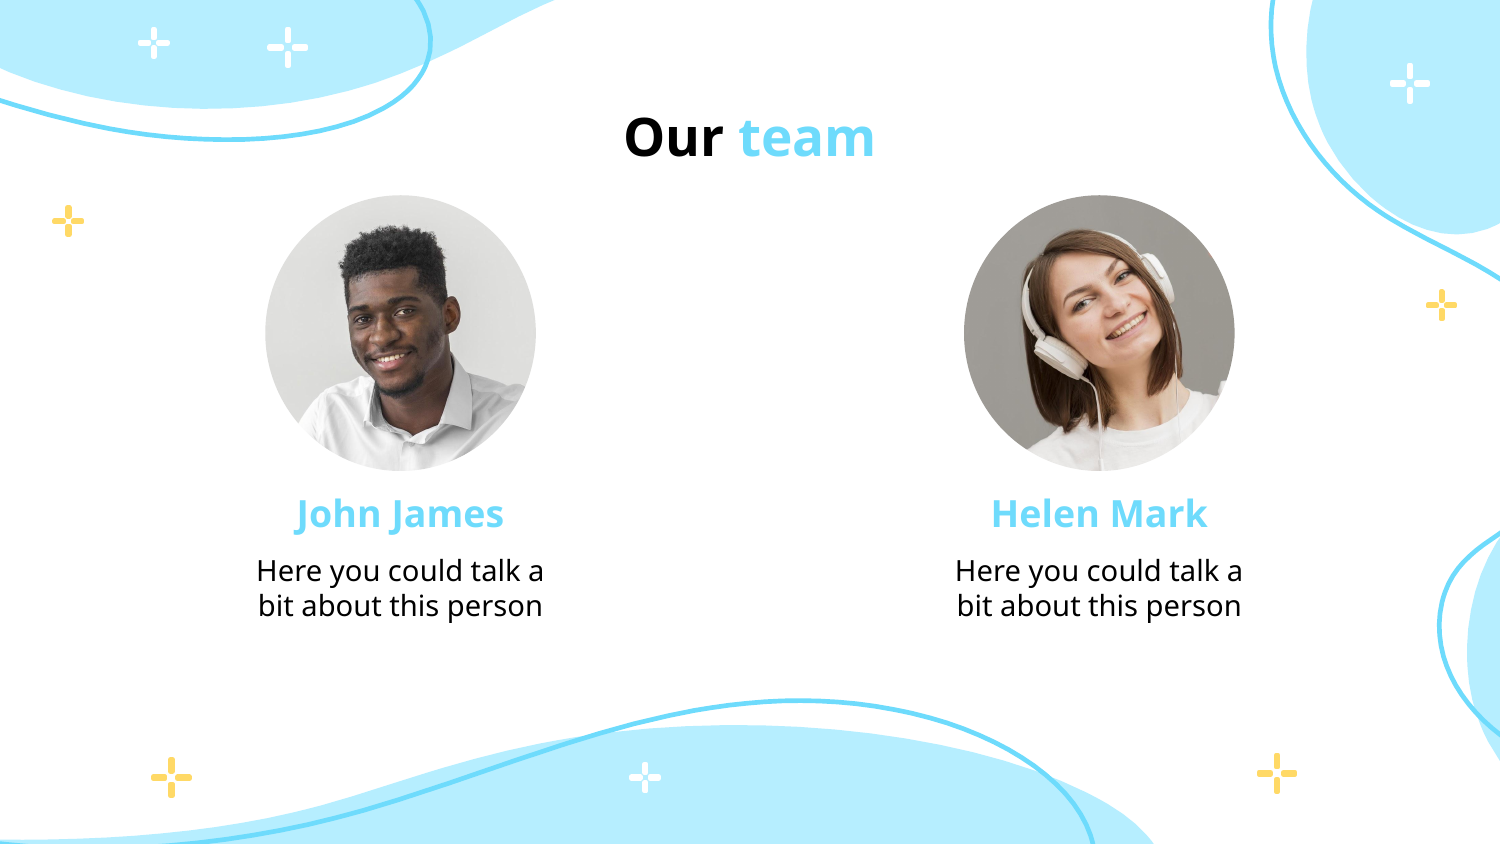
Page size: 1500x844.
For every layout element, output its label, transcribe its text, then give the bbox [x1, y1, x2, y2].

subtitle Here you could talk a bit about this person [923, 536, 1276, 703]
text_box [54, 207, 83, 236]
title John James [224, 471, 577, 536]
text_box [1258, 754, 1296, 792]
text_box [139, 29, 168, 57]
title Helen Mark [923, 471, 1276, 536]
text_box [152, 759, 190, 796]
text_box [1427, 291, 1456, 320]
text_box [1391, 64, 1429, 102]
picture [963, 194, 1235, 472]
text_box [631, 763, 659, 792]
title Our team [118, 88, 1382, 183]
picture [265, 194, 537, 472]
subtitle Here you could talk a bit about this person [224, 536, 577, 703]
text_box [269, 28, 307, 66]
